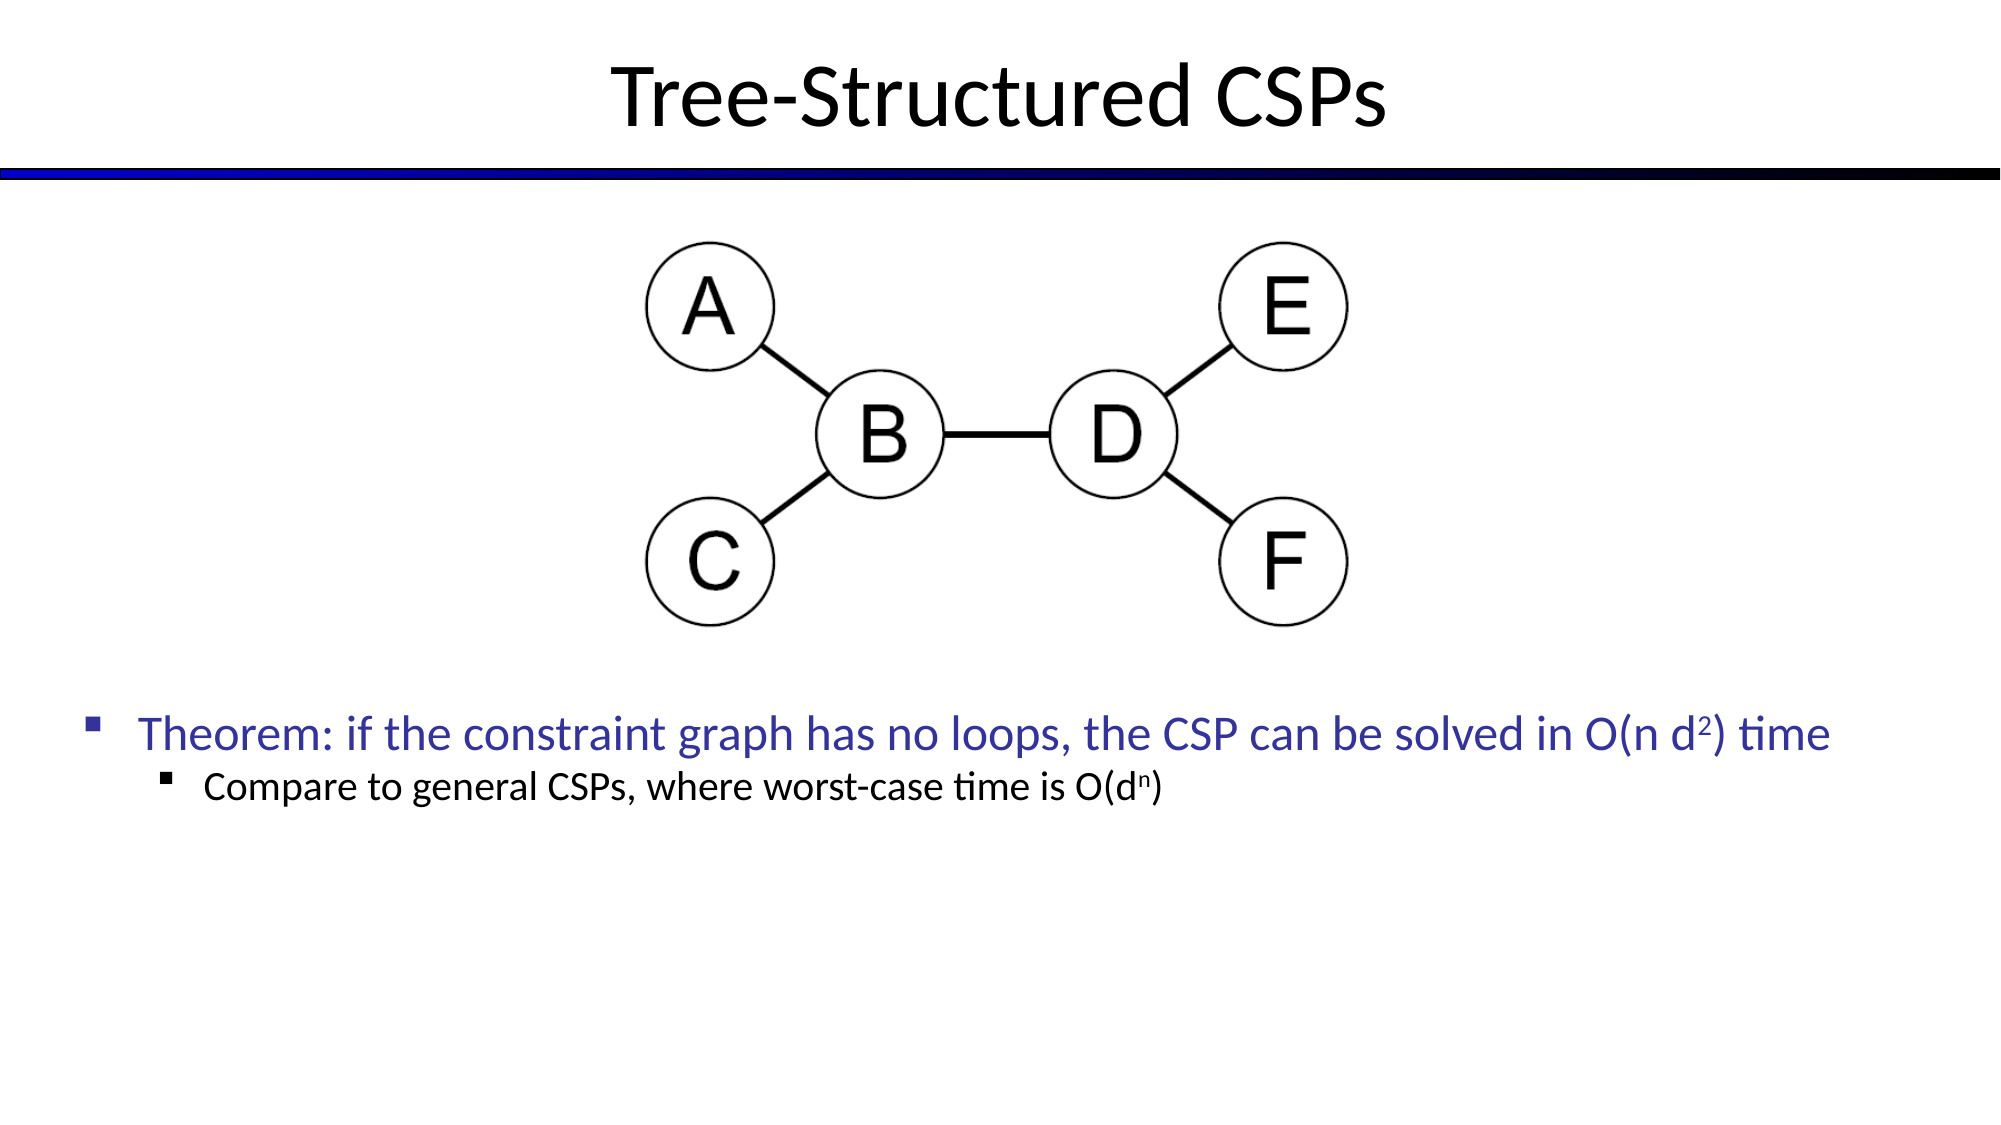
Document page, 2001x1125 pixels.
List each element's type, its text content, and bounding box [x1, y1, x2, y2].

title Tree-Structured CSPs [0, 0, 2000, 184]
picture [637, 224, 1363, 643]
list Theorem: if the constraint graph has no loops, the CSP can be solved in O(n d2) time Compare to general CSPs, where worst-case time is O(dn) [66, 228, 1926, 1006]
